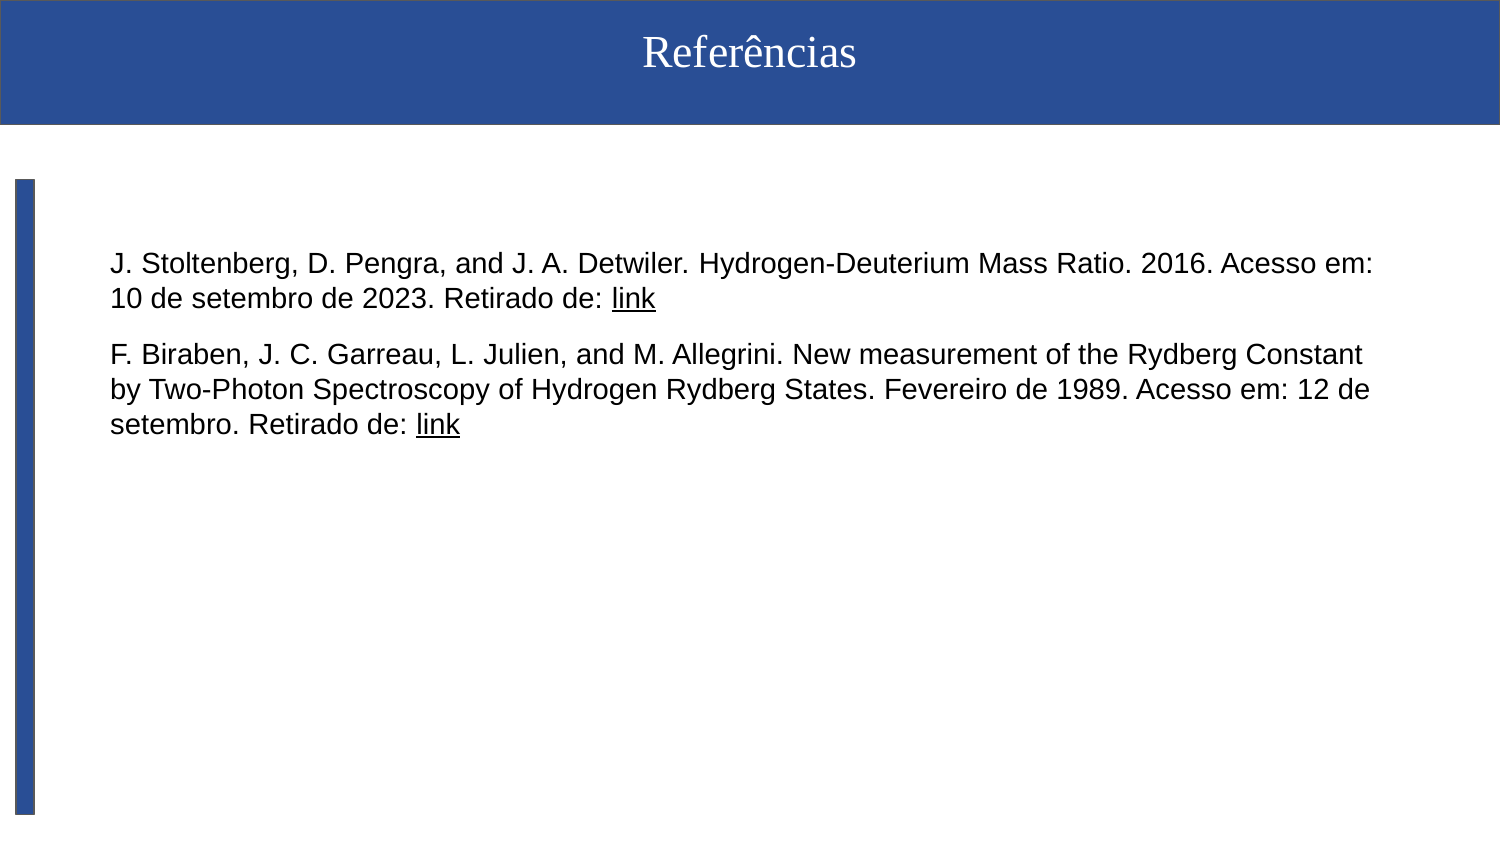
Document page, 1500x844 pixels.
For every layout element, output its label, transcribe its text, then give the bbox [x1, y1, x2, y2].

title Referências [429, 4, 1071, 92]
text_box J. Stoltenberg, D. Pengra, and J. A. Detwiler. Hydrogen-Deuterium Mass Ratio. 2016. Acesso em: 10 de setembro de 2023. Retirado de: link F. Biraben, J. C. Garreau, L. Julien, and M. Allegrini. New measurement of the Rydberg Constant by Two-Photon Spectroscopy of Hydrogen Rydberg States. Fevereiro de 1989. Acesso em: 12 de setembro. Retirado de: link [95, 229, 1405, 456]
text_box [0, 0, 1500, 125]
text_box [15, 179, 34, 815]
